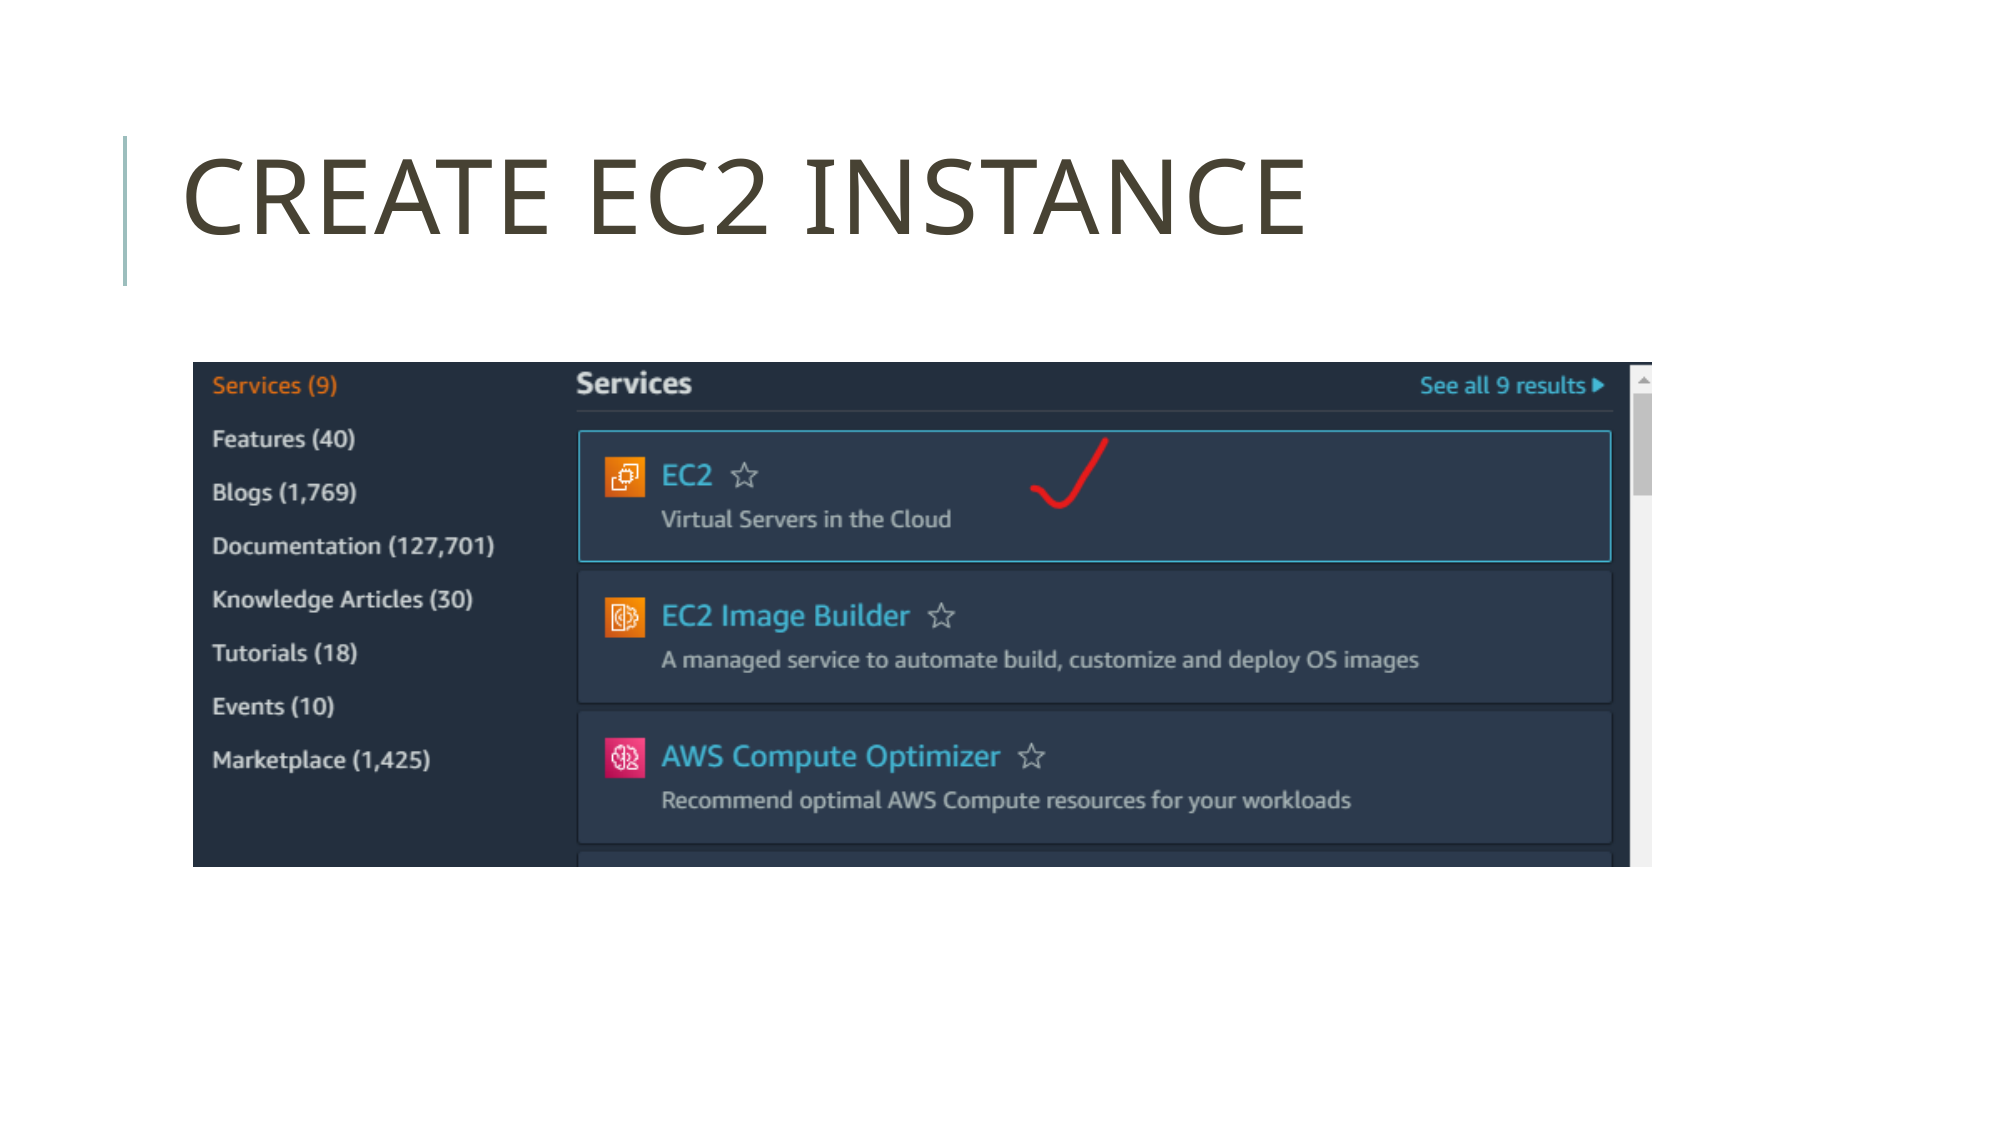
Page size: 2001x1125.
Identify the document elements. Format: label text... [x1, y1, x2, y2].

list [193, 362, 1652, 868]
title Create EC2 instance [165, 144, 1760, 391]
